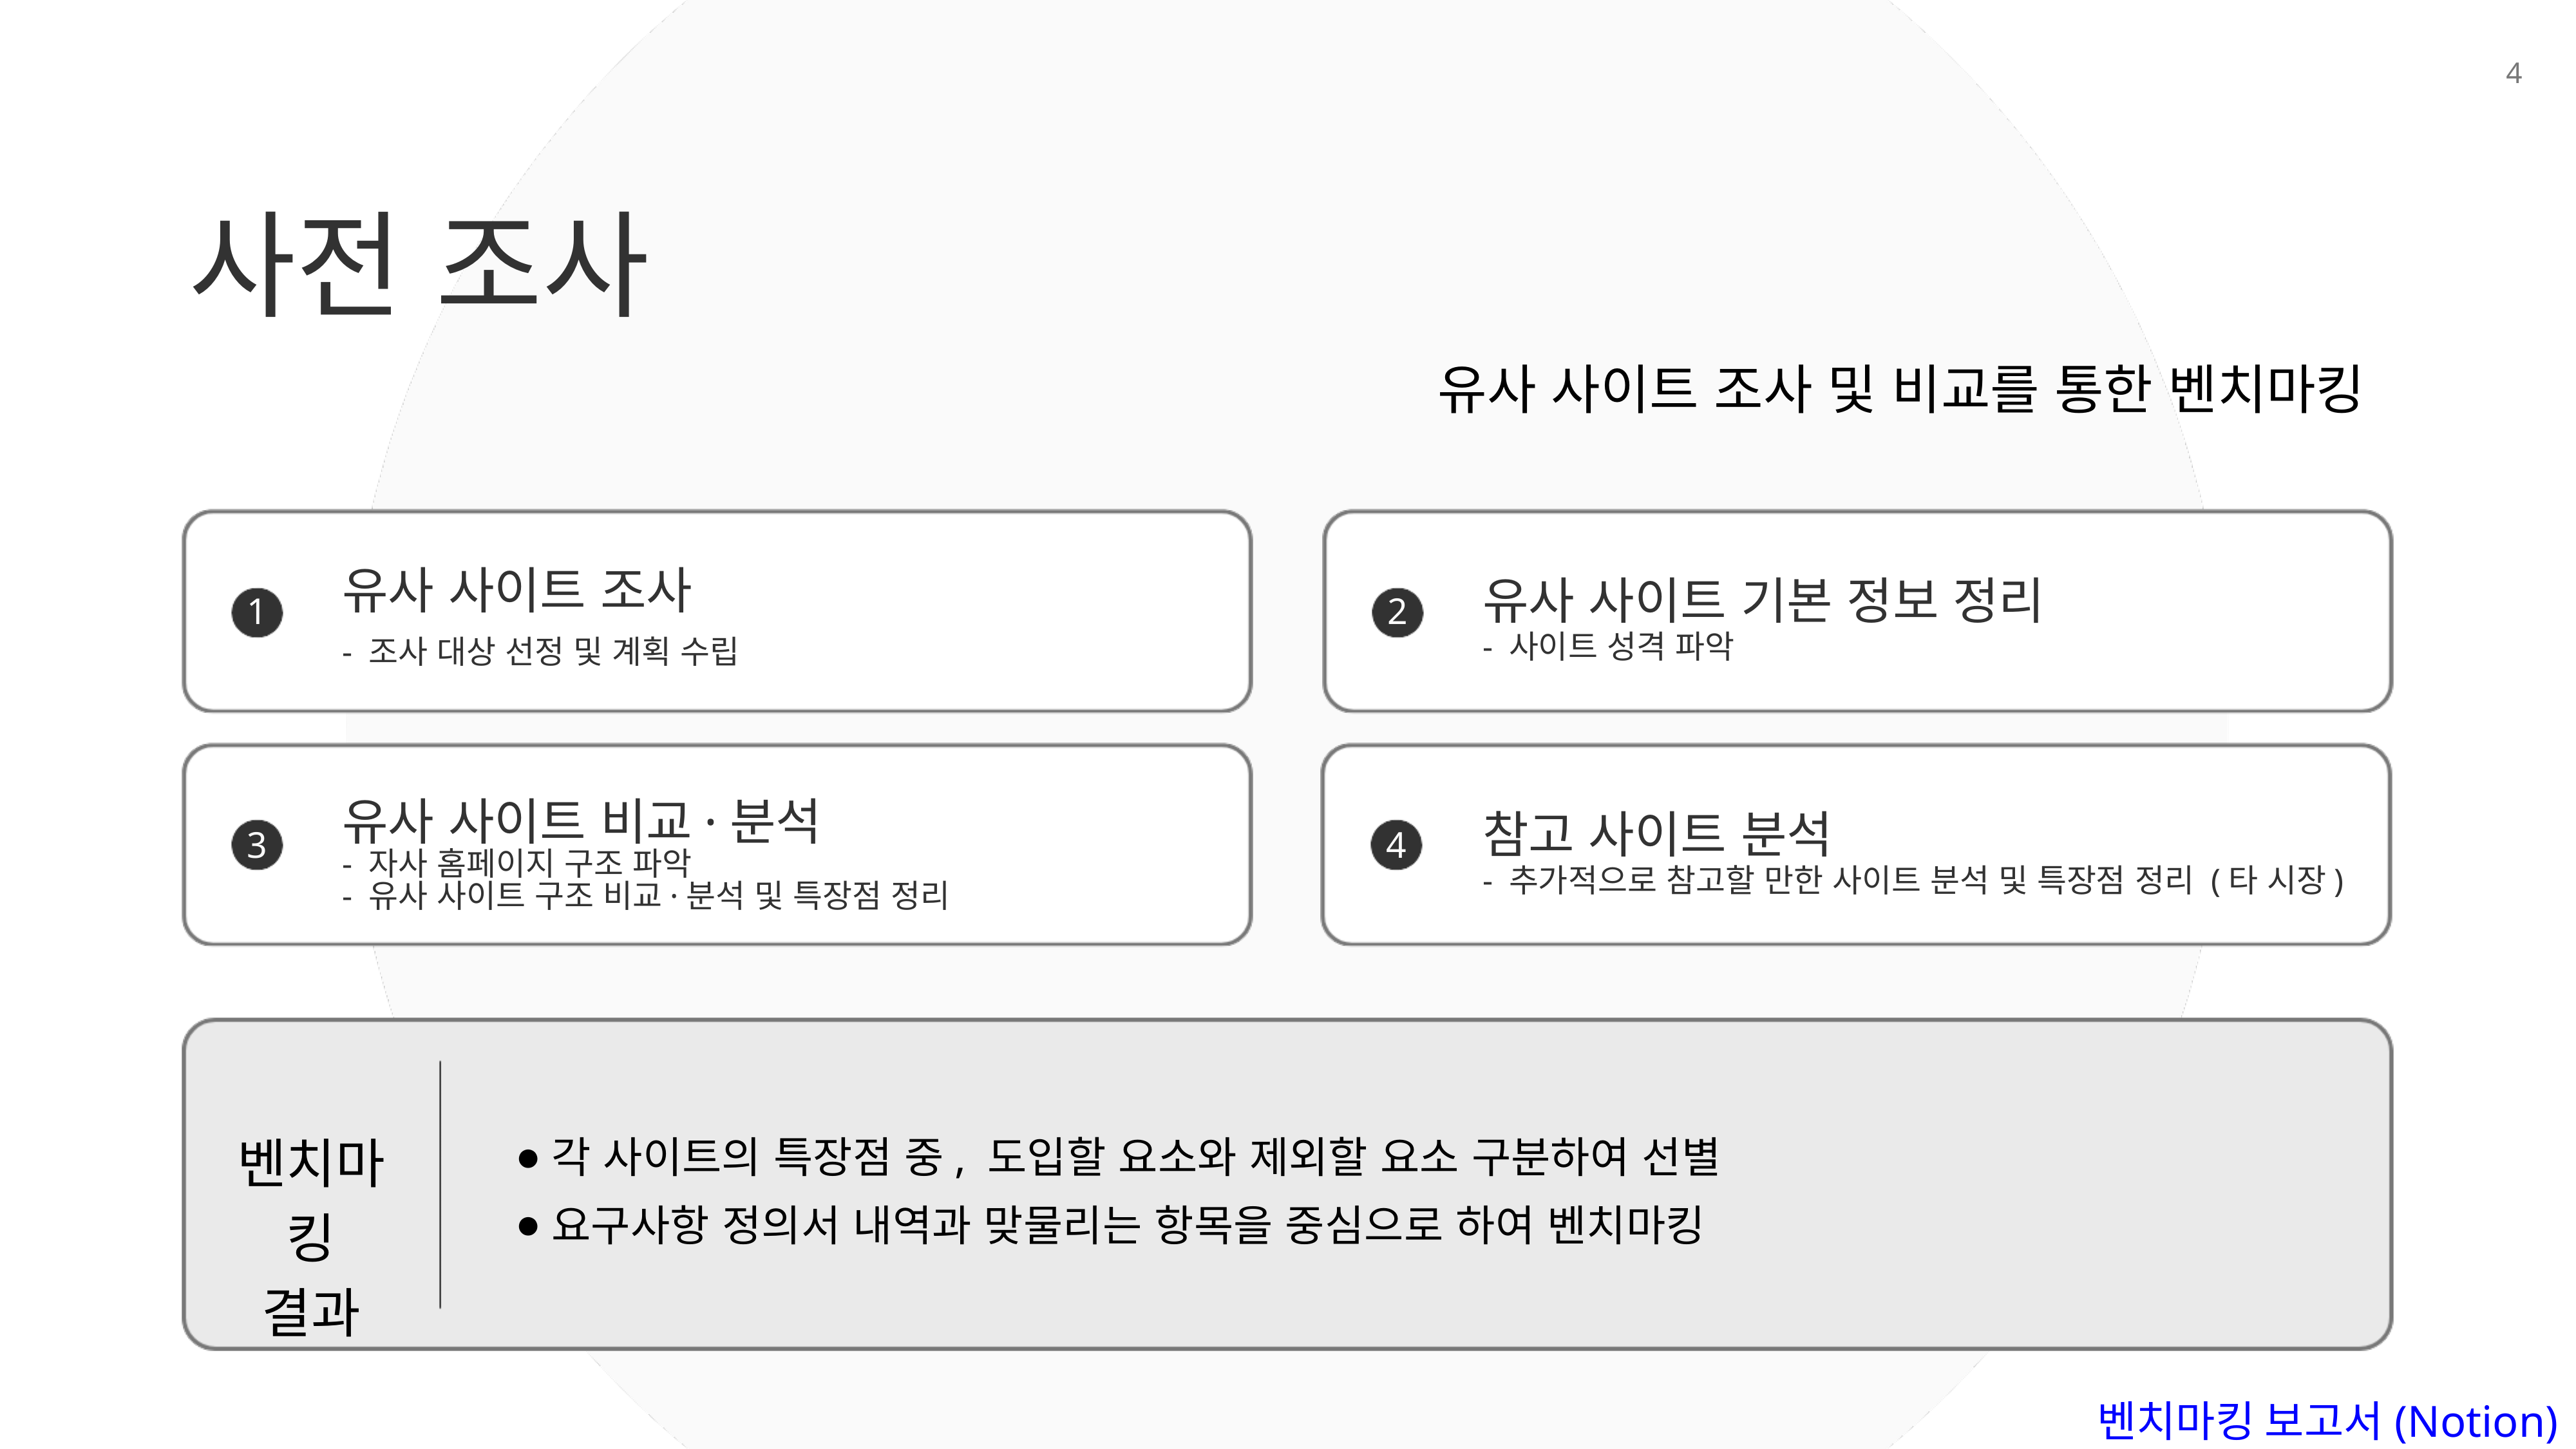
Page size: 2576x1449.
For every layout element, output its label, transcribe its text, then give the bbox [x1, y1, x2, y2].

text_box 유사 사이트 조사 및 비교를 통한 벤치마킹 [2235, 341, 2375, 416]
text_box 벤치마킹 보고서 (Notion) [2235, 1388, 2559, 1449]
text_box 4 [2441, 53, 2523, 94]
text_box 사전 조사 [189, 187, 341, 350]
picture [180, 0, 2395, 1449]
